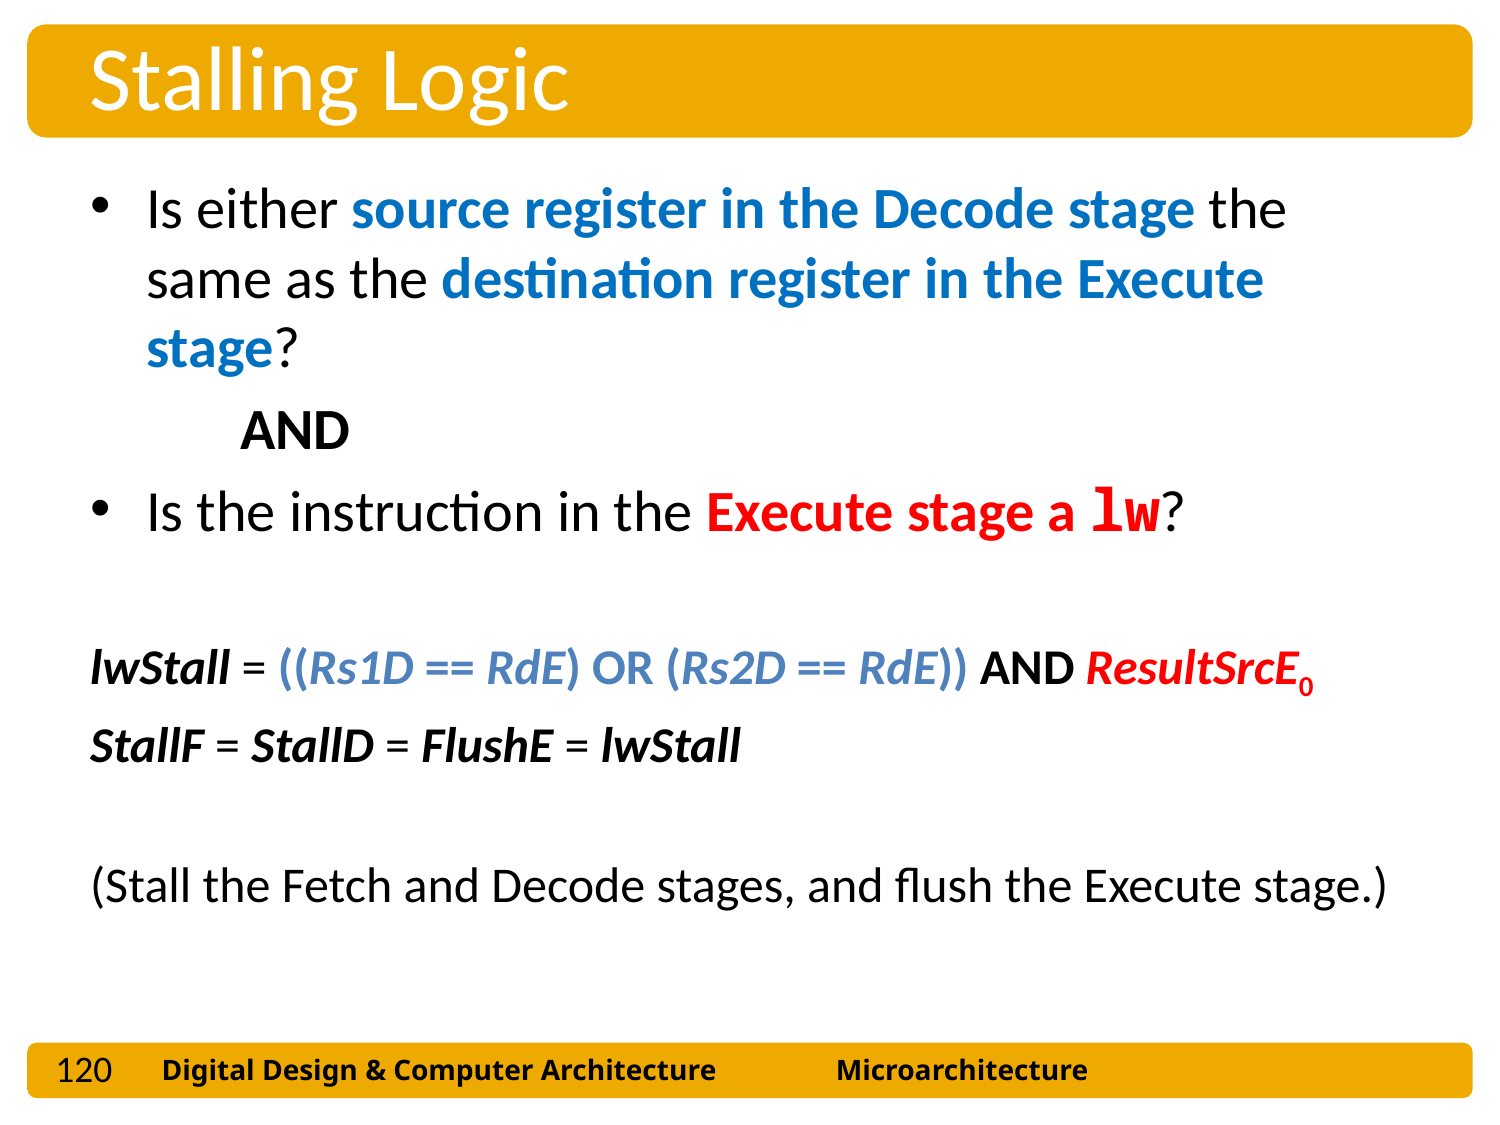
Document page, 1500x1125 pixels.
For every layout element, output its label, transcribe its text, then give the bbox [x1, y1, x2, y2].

text_box Is either source register in the Decode stage the same as the destination register in the Execute stage? AND Is the instruction in the Execute stage a lw? lwStall = ((Rs1D == RdE) OR (Rs2D == RdE)) AND ResultSrcE0 StallF = StallD = FlushE = lwStall (Stall the Fetch and Decode stages, and flush the Execute stage.) [74, 162, 1425, 975]
text_box Stalling Logic [75, 11, 1450, 136]
slide_number 120 [40, 1037, 164, 1096]
